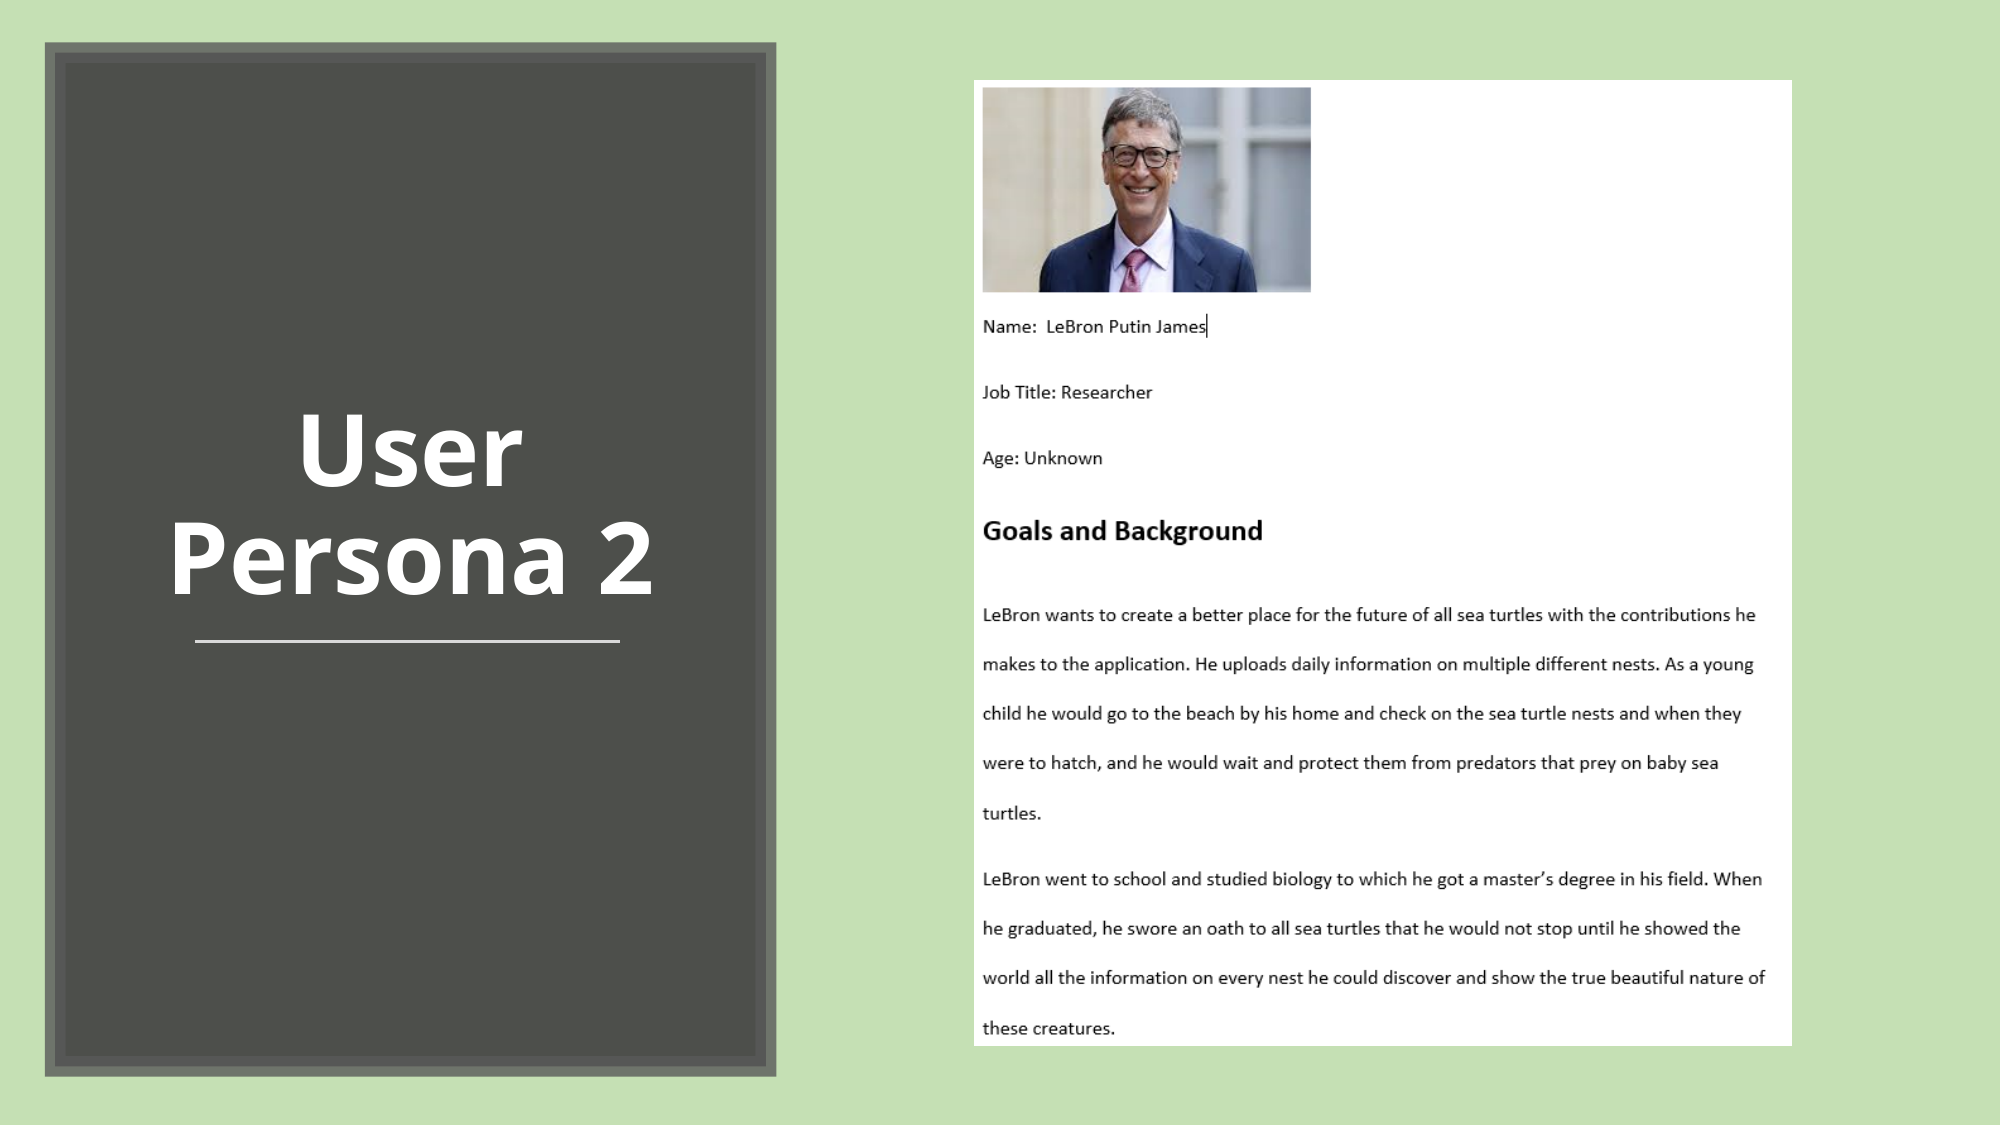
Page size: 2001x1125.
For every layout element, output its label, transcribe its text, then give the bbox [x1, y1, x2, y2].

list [974, 80, 1792, 1046]
text_box [54, 52, 767, 1067]
title User Persona 2 [110, 149, 711, 624]
